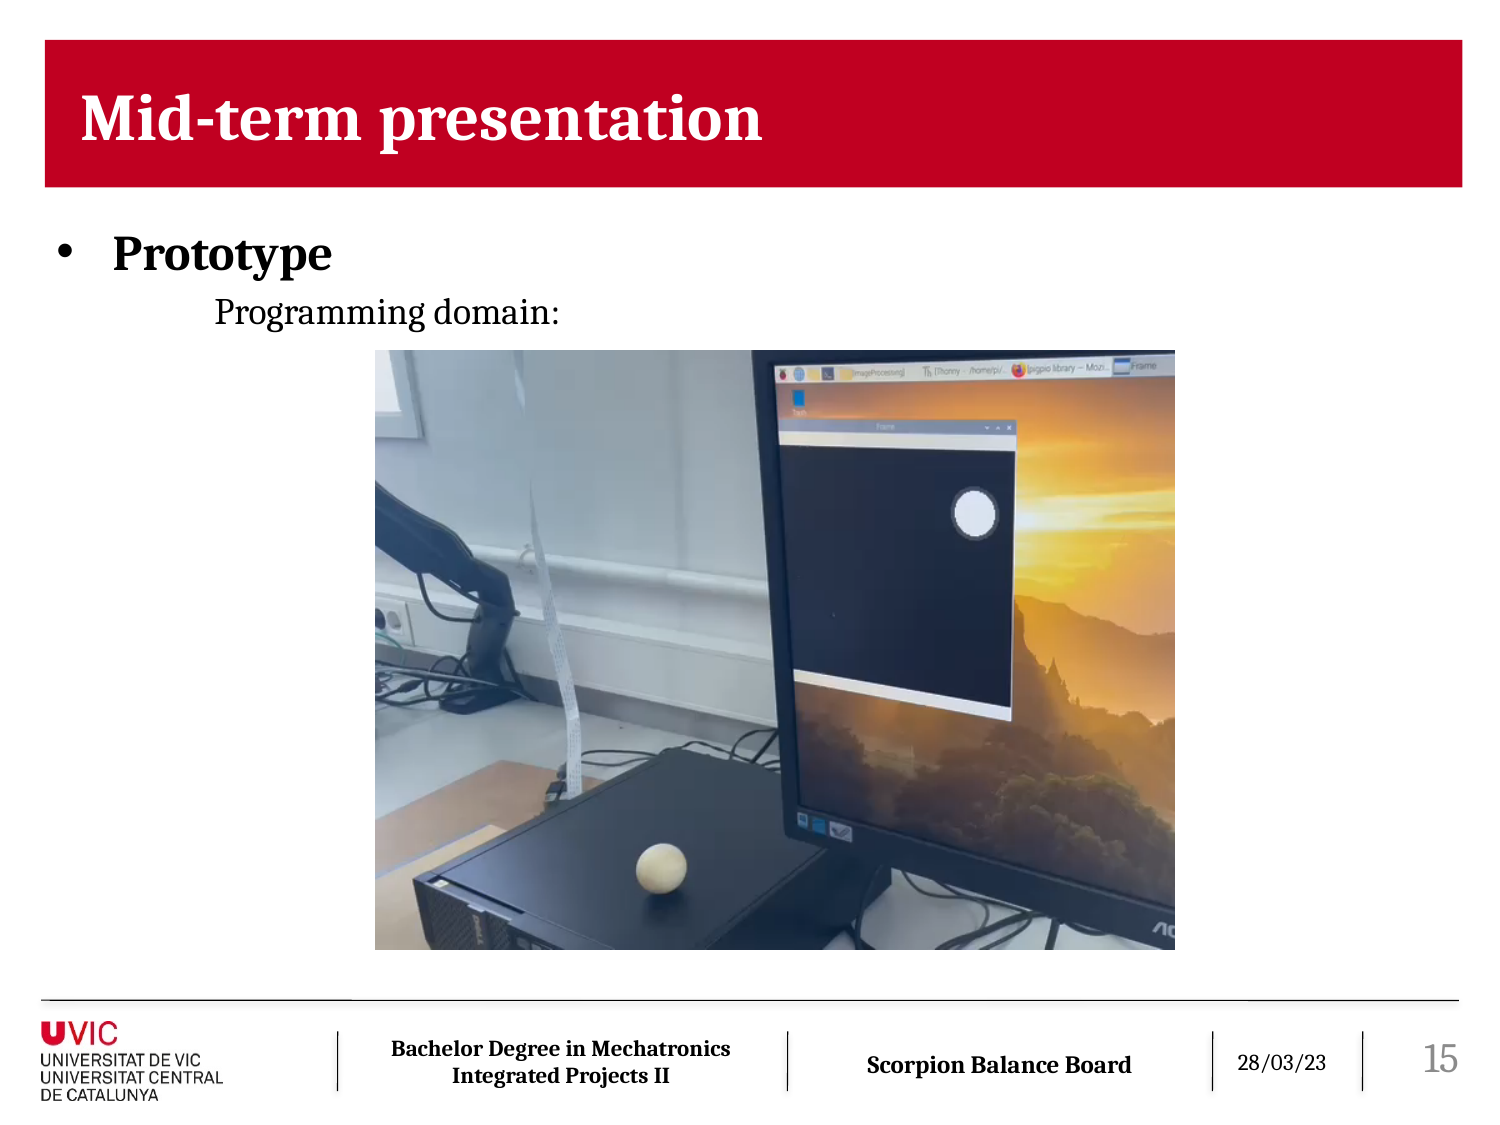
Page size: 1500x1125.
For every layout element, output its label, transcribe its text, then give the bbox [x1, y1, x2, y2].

slide_number 15 [1350, 1031, 1459, 1092]
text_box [374, 349, 1176, 951]
picture [41, 1021, 223, 1101]
list Prototype Programming domain: [41, 212, 1459, 975]
